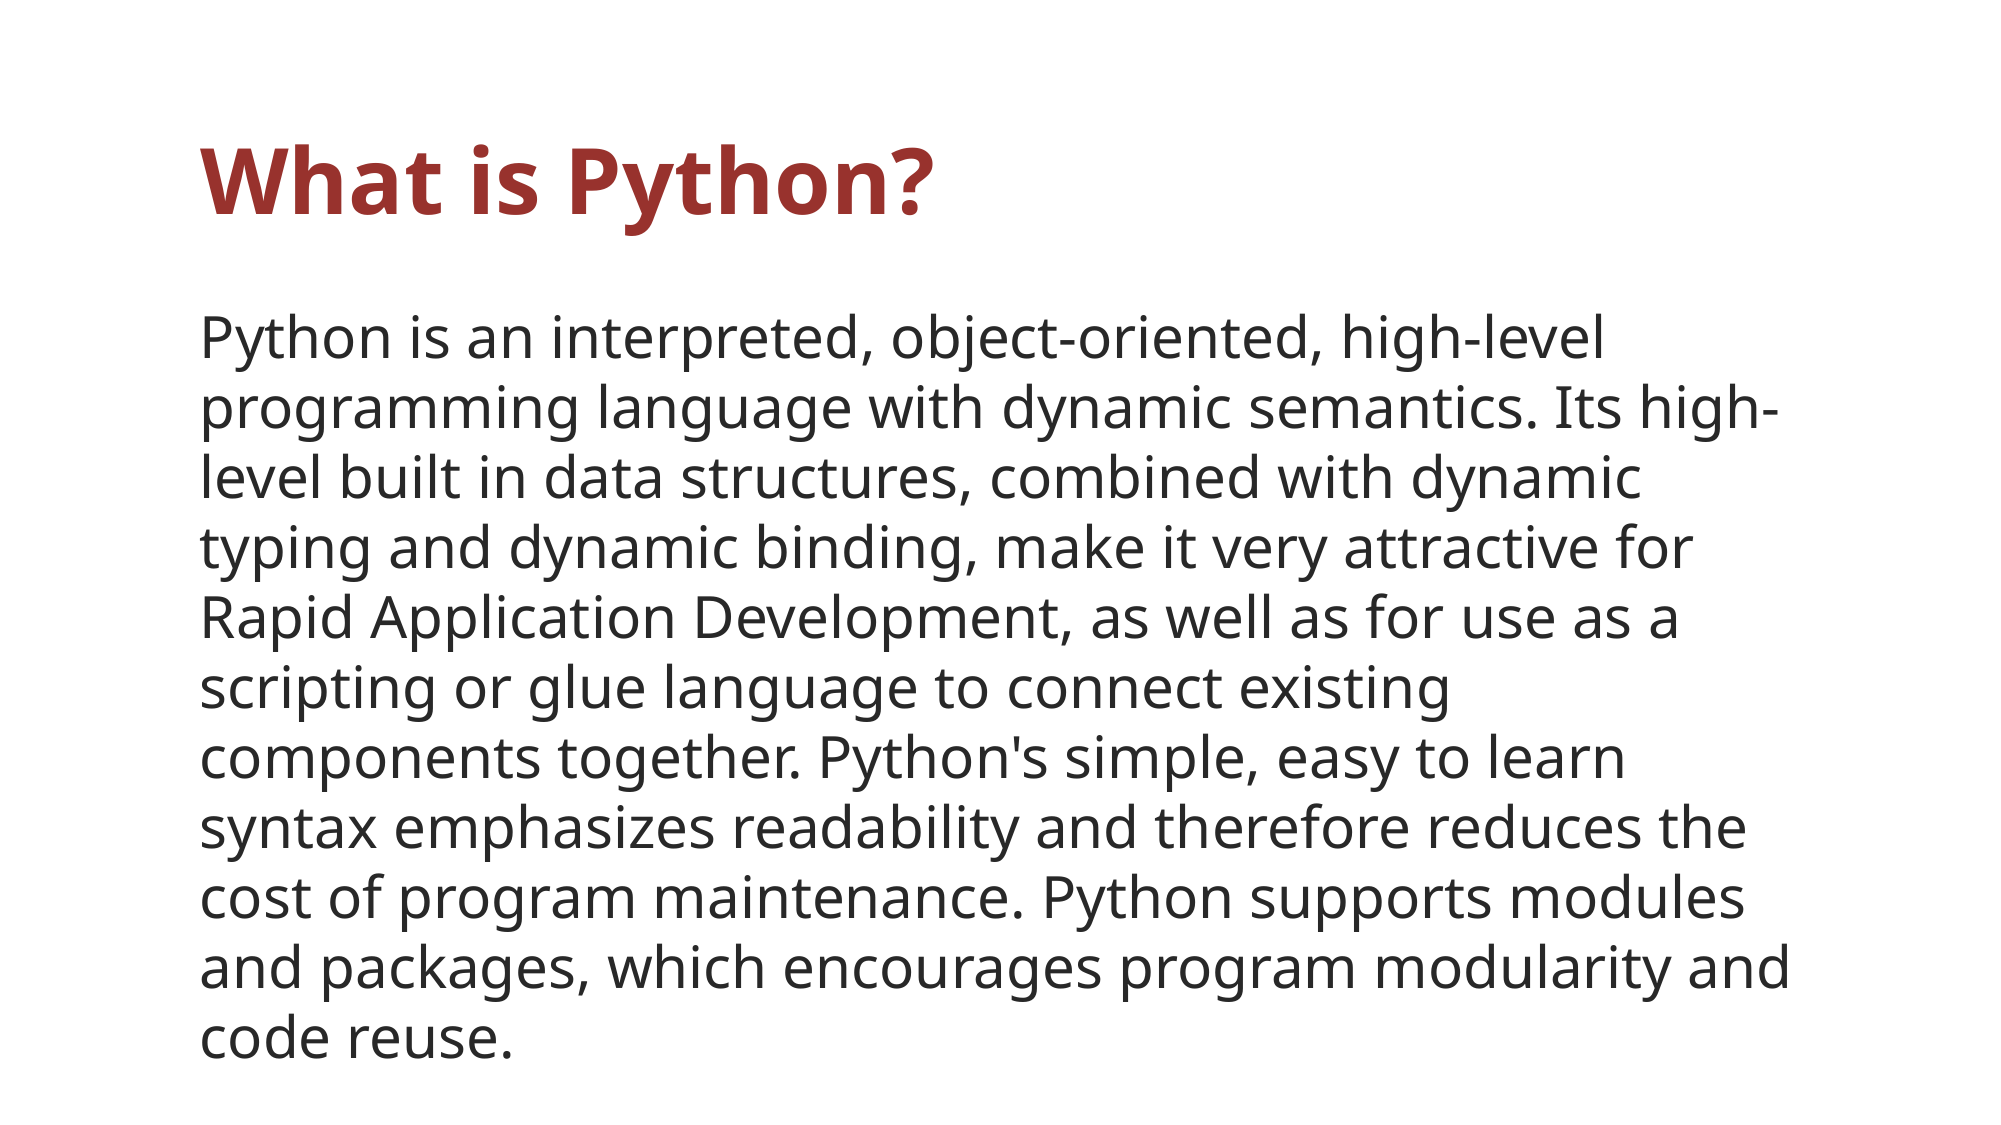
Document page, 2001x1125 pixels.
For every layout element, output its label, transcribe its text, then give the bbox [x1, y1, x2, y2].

title What is Python? [185, 75, 1596, 293]
text_box Python is an interpreted, object-oriented, high-level programming language with dynamic semantics. Its high-level built in data structures, combined with dynamic typing and dynamic binding, make it very attractive for Rapid Application Development, as well as for use as a scripting or glue language to connect existing components together. Python's simple, easy to learn syntax emphasizes readability and therefore reduces the cost of program maintenance. Python supports modules and packages, which encourages program modularity and code reuse. [185, 293, 1815, 1078]
